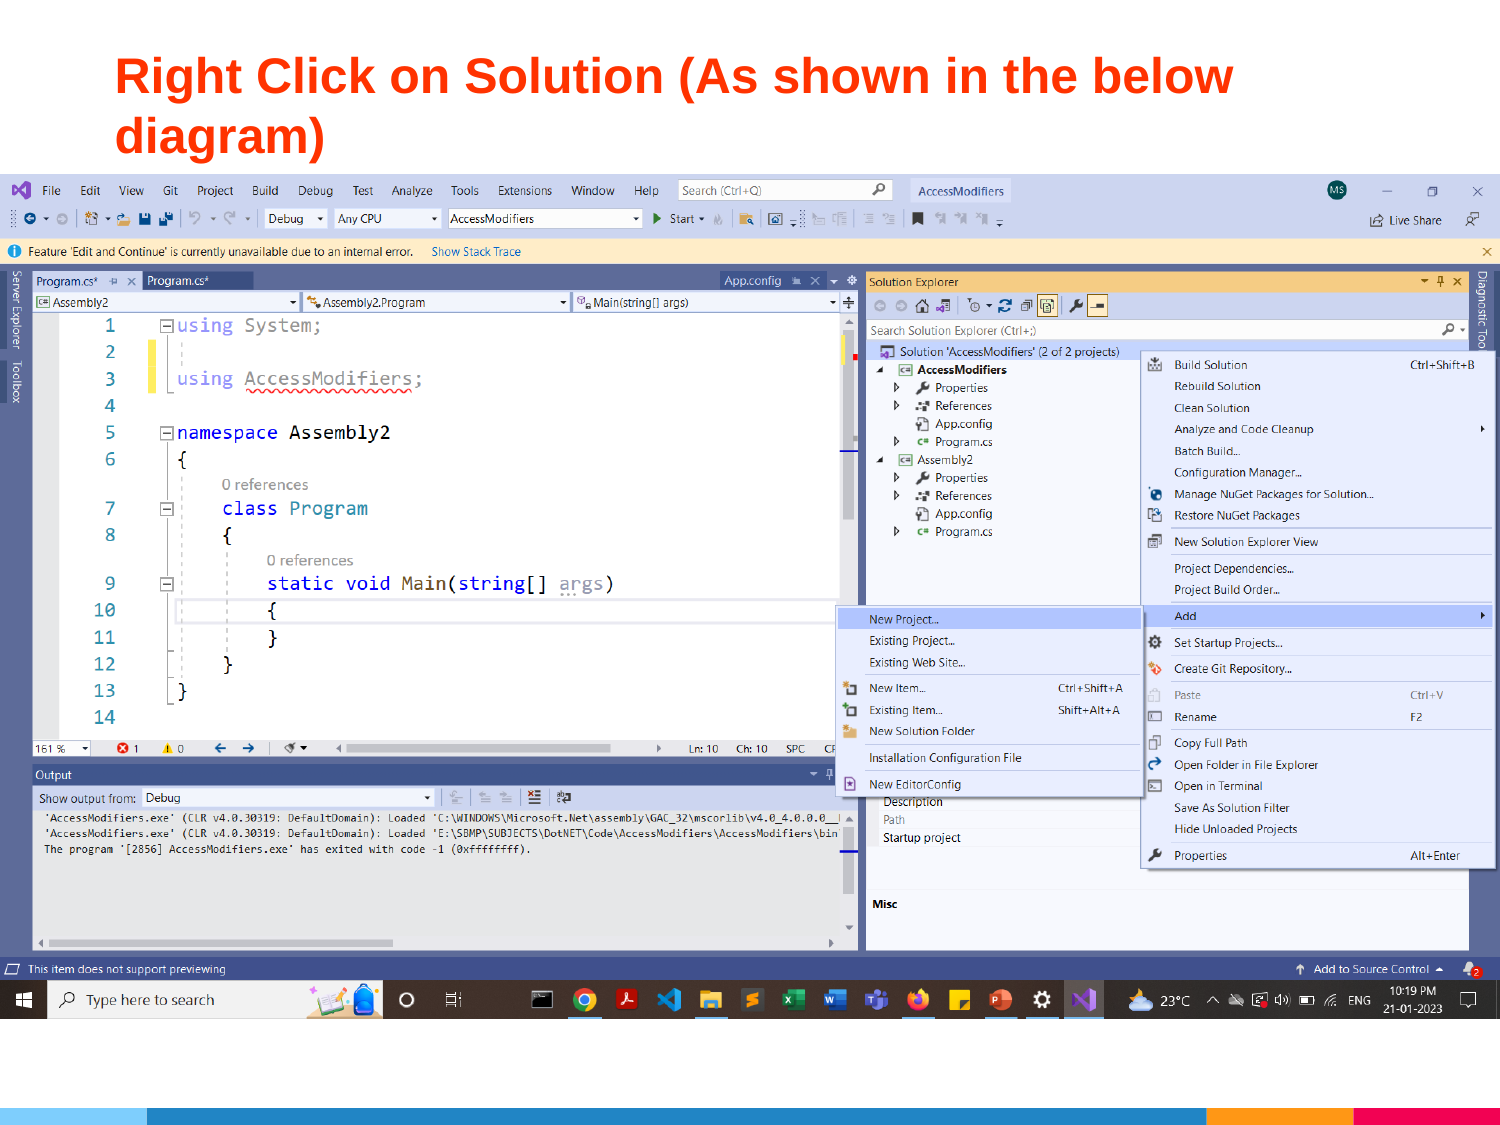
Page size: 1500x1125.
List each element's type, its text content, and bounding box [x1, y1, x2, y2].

text_box Right Click on Solution (As shown in the below diagram) [99, 36, 1375, 172]
picture [0, 174, 1500, 1019]
